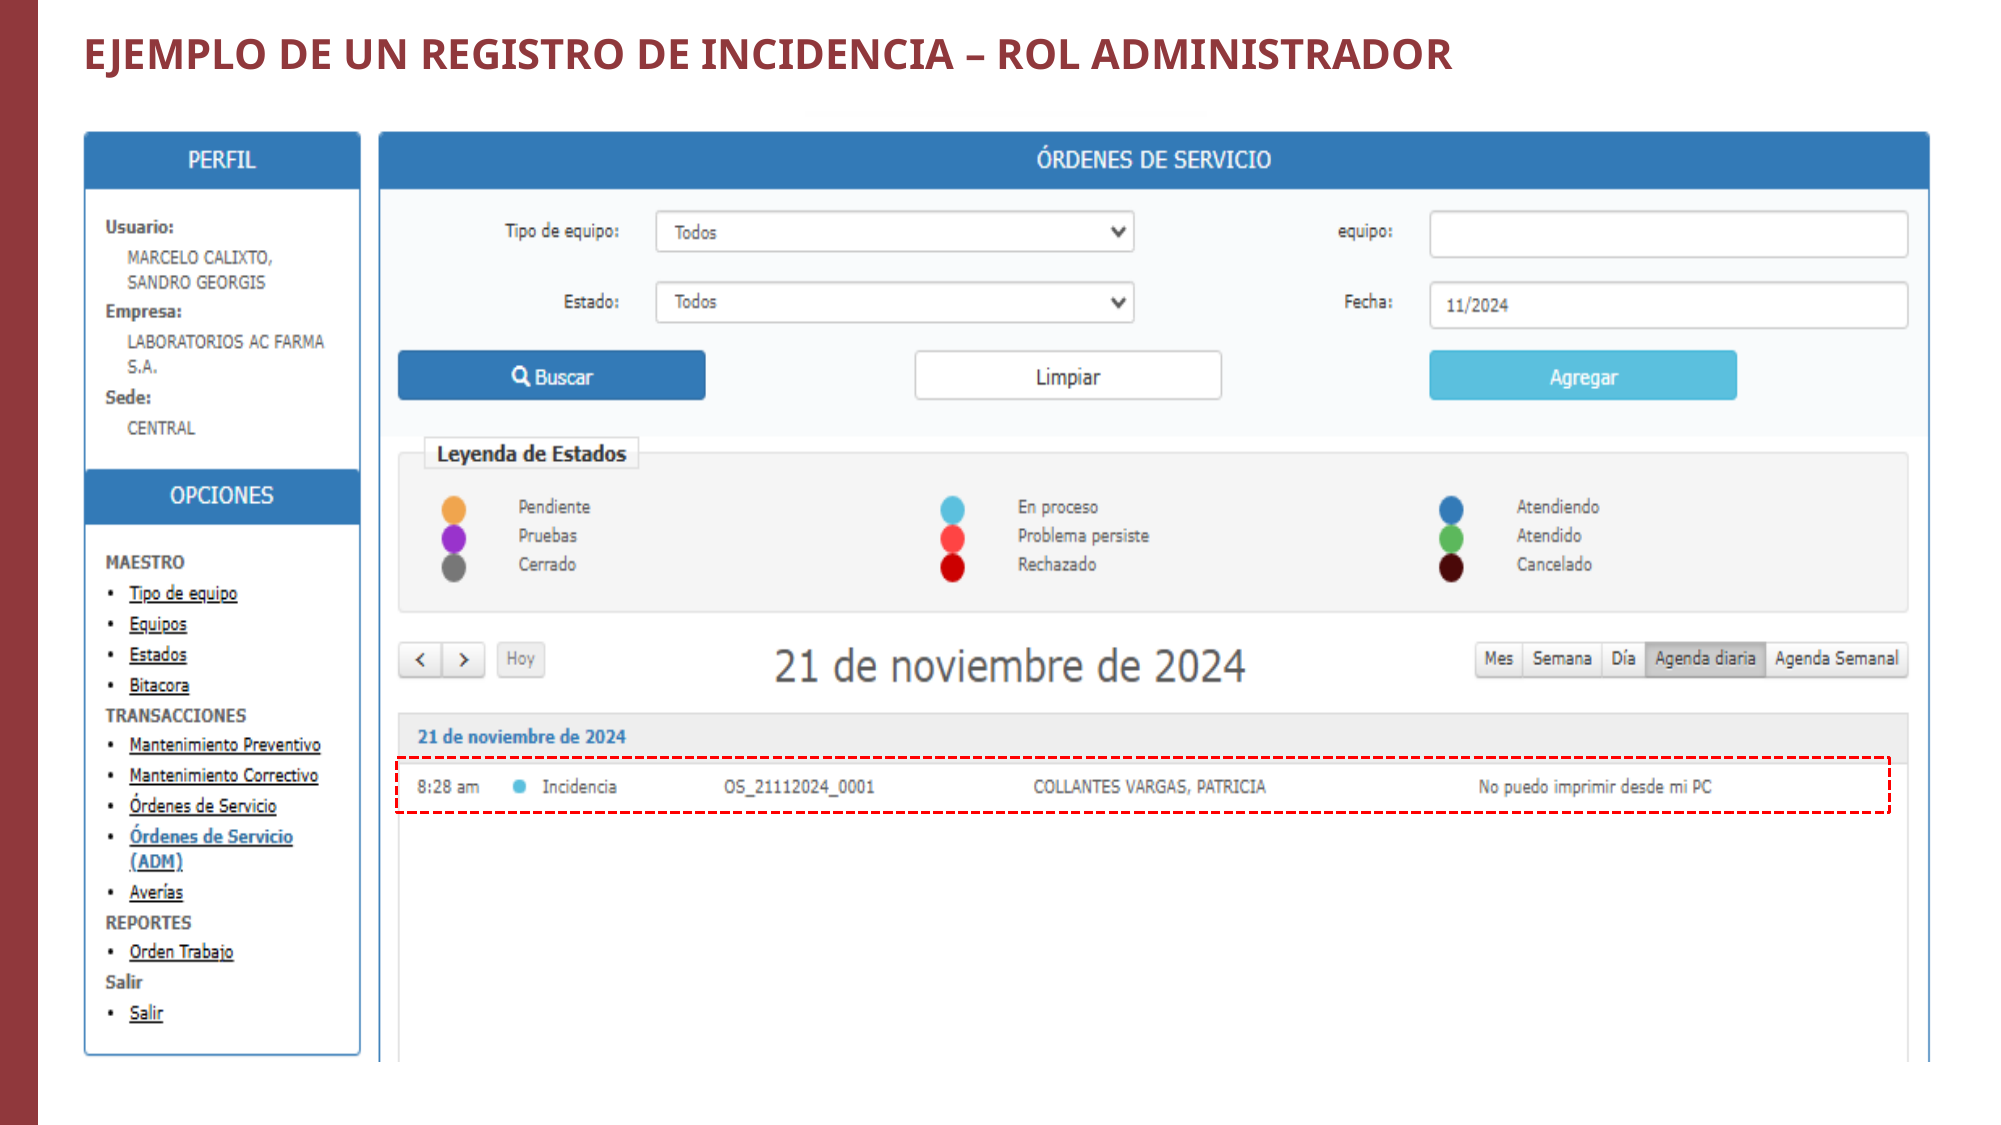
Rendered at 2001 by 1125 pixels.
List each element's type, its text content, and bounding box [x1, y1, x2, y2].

title EJEMPLO DE UN REGISTRO DE INCIDENCIA – ROL ADMINISTRADOR [68, 25, 1723, 86]
picture [68, 0, 1987, 1062]
